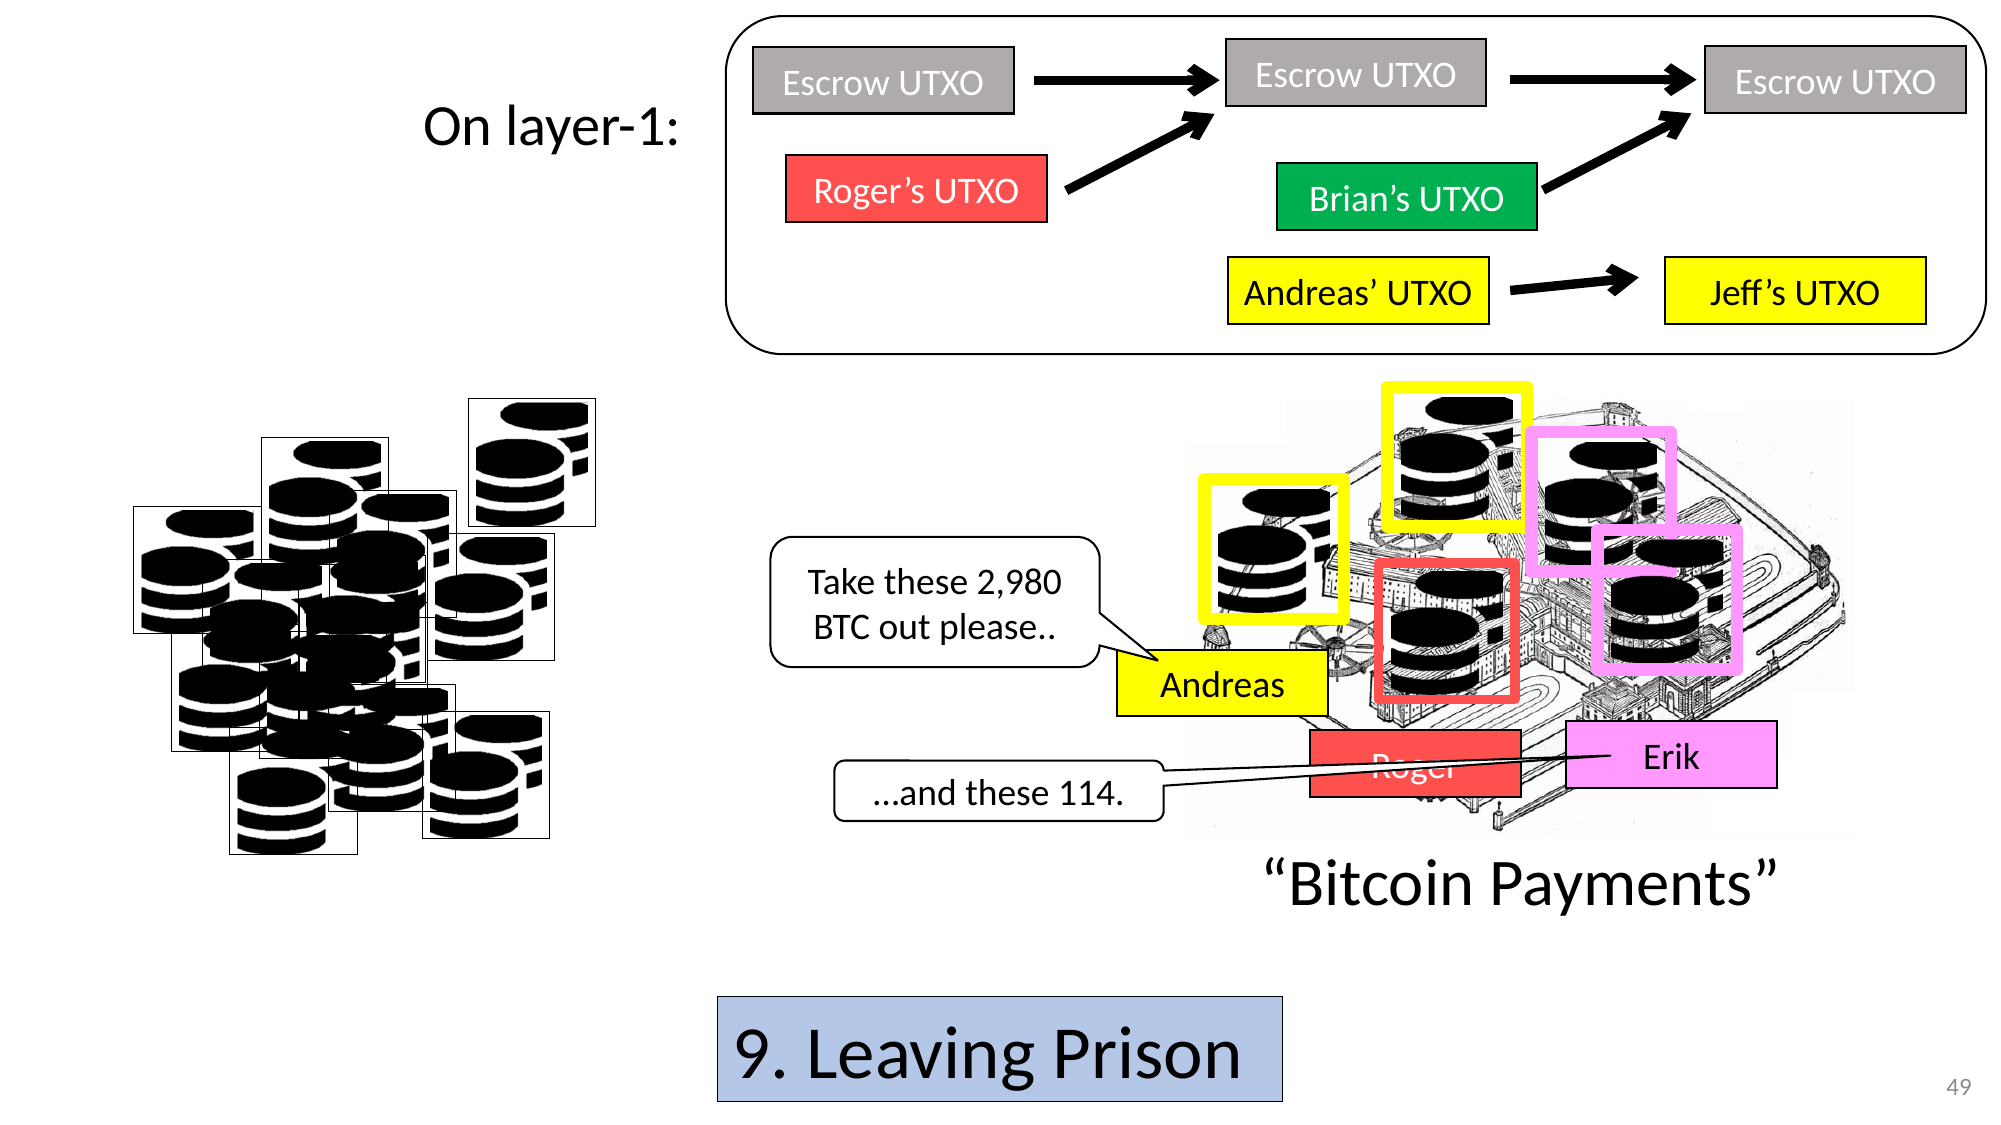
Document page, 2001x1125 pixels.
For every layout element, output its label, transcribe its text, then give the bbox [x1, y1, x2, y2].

text_box Jeff’s UTXO [1664, 256, 1927, 325]
text_box Andreas [1116, 649, 1187, 717]
picture [133, 437, 555, 855]
text_box 9. Leaving Prison [717, 996, 1283, 1102]
text_box Andreas’ UTXO [1227, 256, 1490, 325]
slide_number 49 [1915, 1055, 1987, 1116]
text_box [1510, 277, 1639, 291]
picture [1187, 393, 1855, 839]
picture [467, 398, 596, 527]
text_box Take these 2,980 BTC out please.. [769, 535, 1159, 669]
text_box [1066, 113, 1215, 191]
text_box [1543, 113, 1692, 191]
text_box Brian’s UTXO [1276, 162, 1538, 231]
text_box [724, 15, 1988, 356]
text_box Escrow UTXO [1704, 45, 1967, 114]
text_box …and these 114. [833, 759, 1187, 823]
text_box On layer-1: [408, 80, 697, 165]
text_box “Bitcoin Payments” [1245, 839, 1796, 926]
